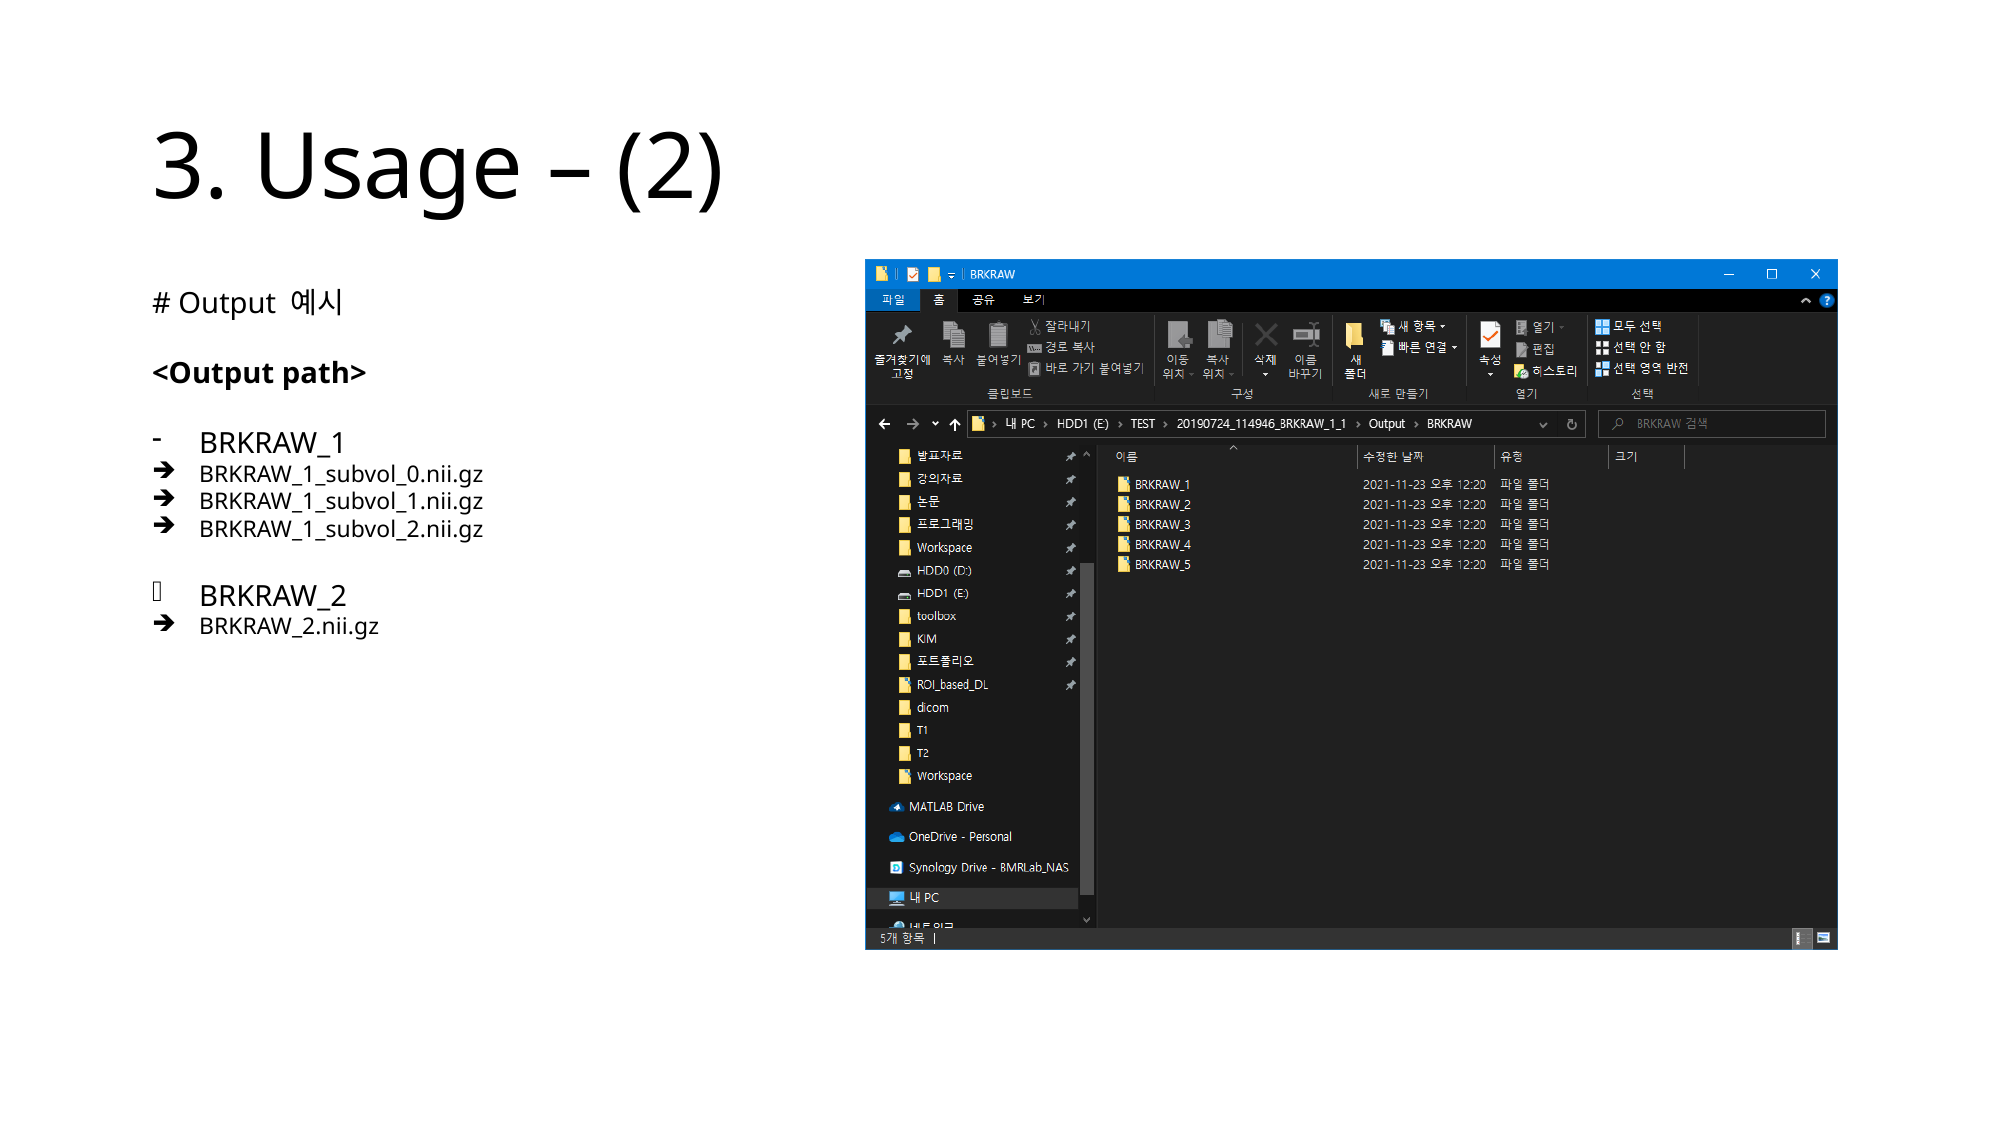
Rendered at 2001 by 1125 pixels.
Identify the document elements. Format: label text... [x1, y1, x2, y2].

text_box # Output 예시 <Output path> BRKRAW_1 BRKRAW_1_subvol_0.nii.gz BRKRAW_1_subvol_1.nii.gz BRKRAW_1_subvol_2.nii.gz BRKRAW_2 BRKRAW_2.nii.gz [137, 277, 865, 647]
picture [865, 259, 1838, 950]
title 3. Usage – (2) [137, 59, 1863, 278]
